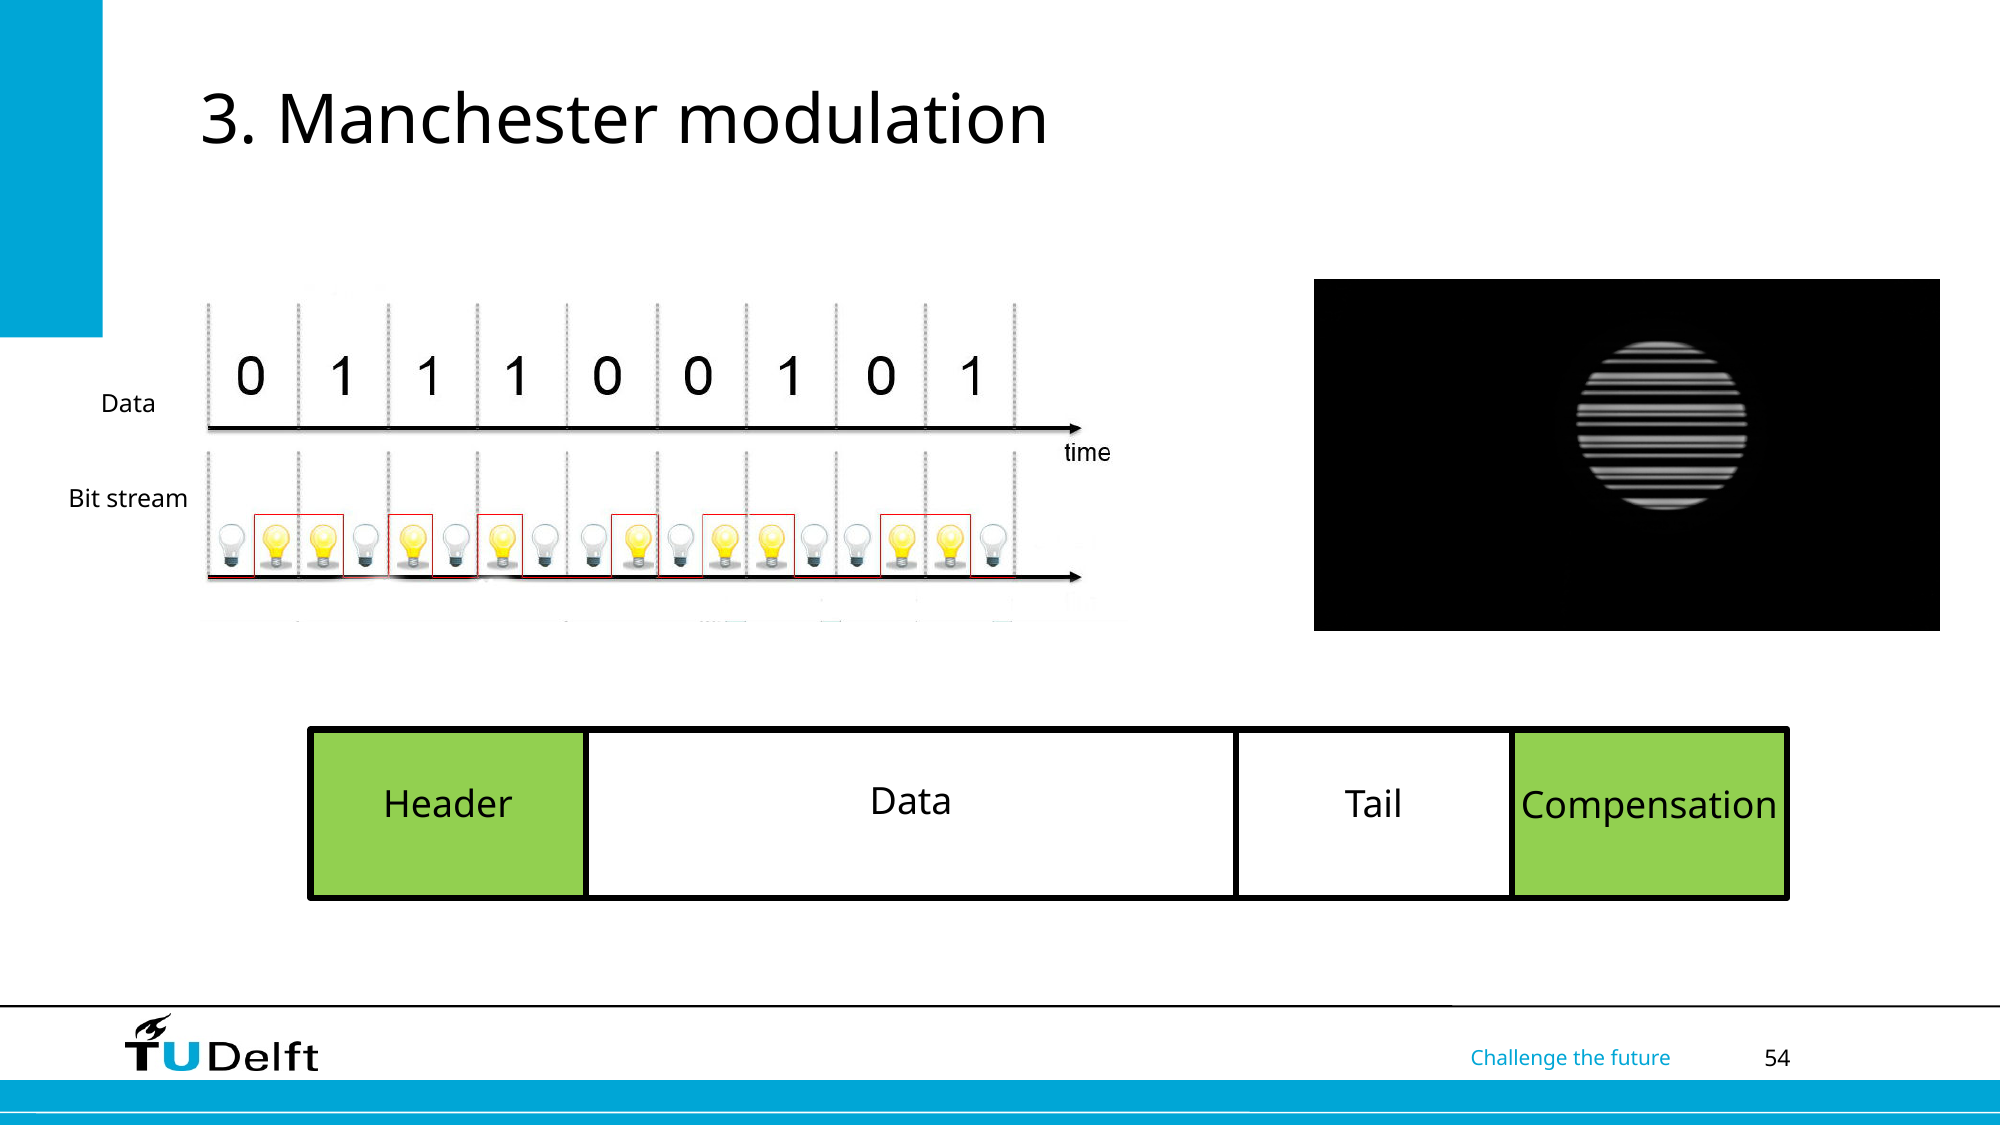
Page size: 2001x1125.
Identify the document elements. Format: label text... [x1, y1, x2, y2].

title 3. Manchester modulation [200, 75, 1767, 280]
picture [125, 1013, 318, 1071]
text_box Data [86, 379, 171, 425]
picture [1313, 278, 1940, 632]
picture [200, 267, 1129, 622]
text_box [310, 729, 1788, 899]
text_box Bit stream [53, 475, 190, 521]
